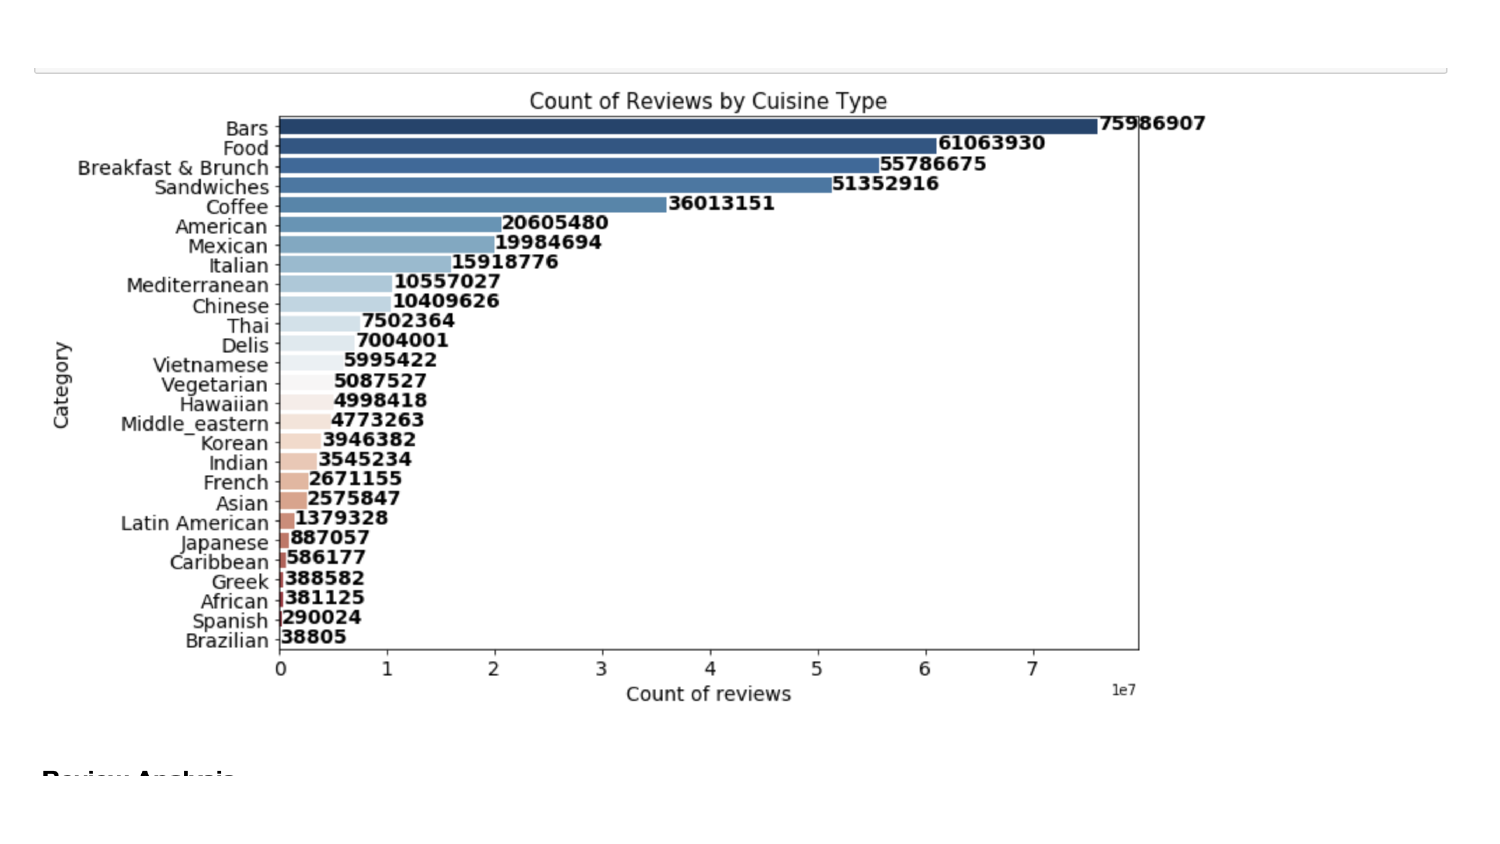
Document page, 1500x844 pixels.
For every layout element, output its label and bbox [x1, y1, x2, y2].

picture [24, 67, 1476, 776]
